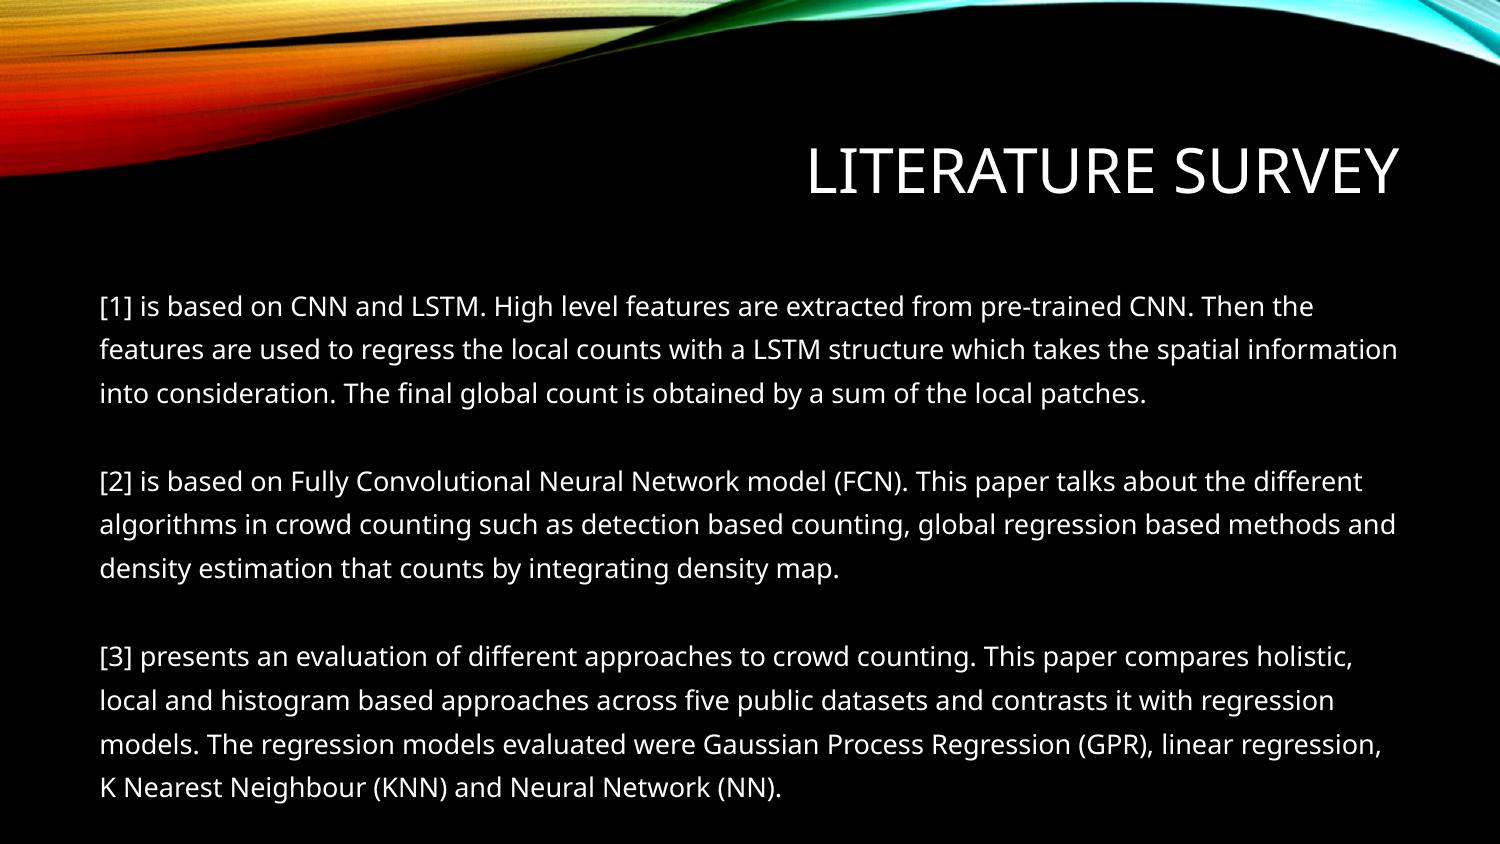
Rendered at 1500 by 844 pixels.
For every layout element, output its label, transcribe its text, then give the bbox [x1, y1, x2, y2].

title LITERATURE SURVEY [356, 94, 1416, 254]
list [1] is based on CNN and LSTM. High level features are extracted from pre-trained CNN. Then the features are used to regress the local counts with a LSTM structure which takes the spatial information into consideration. The final global count is obtained by a sum of the local patches. [2] is based on Fully Convolutional Neural Network model (FCN). This paper talks about the different algorithms in crowd counting such as detection based counting, global regression based methods and density estimation that counts by integrating density map. [3] presents an evaluation of different approaches to crowd counting. This paper compares holistic, local and histogram based approaches across five public datasets and contrasts it with regression models. The regression models evaluated were Gaussian Process Regression (GPR), linear regression, K Nearest Neighbour (KNN) and Neural Network (NN). [84, 270, 1416, 766]
picture [0, 0, 1500, 178]
